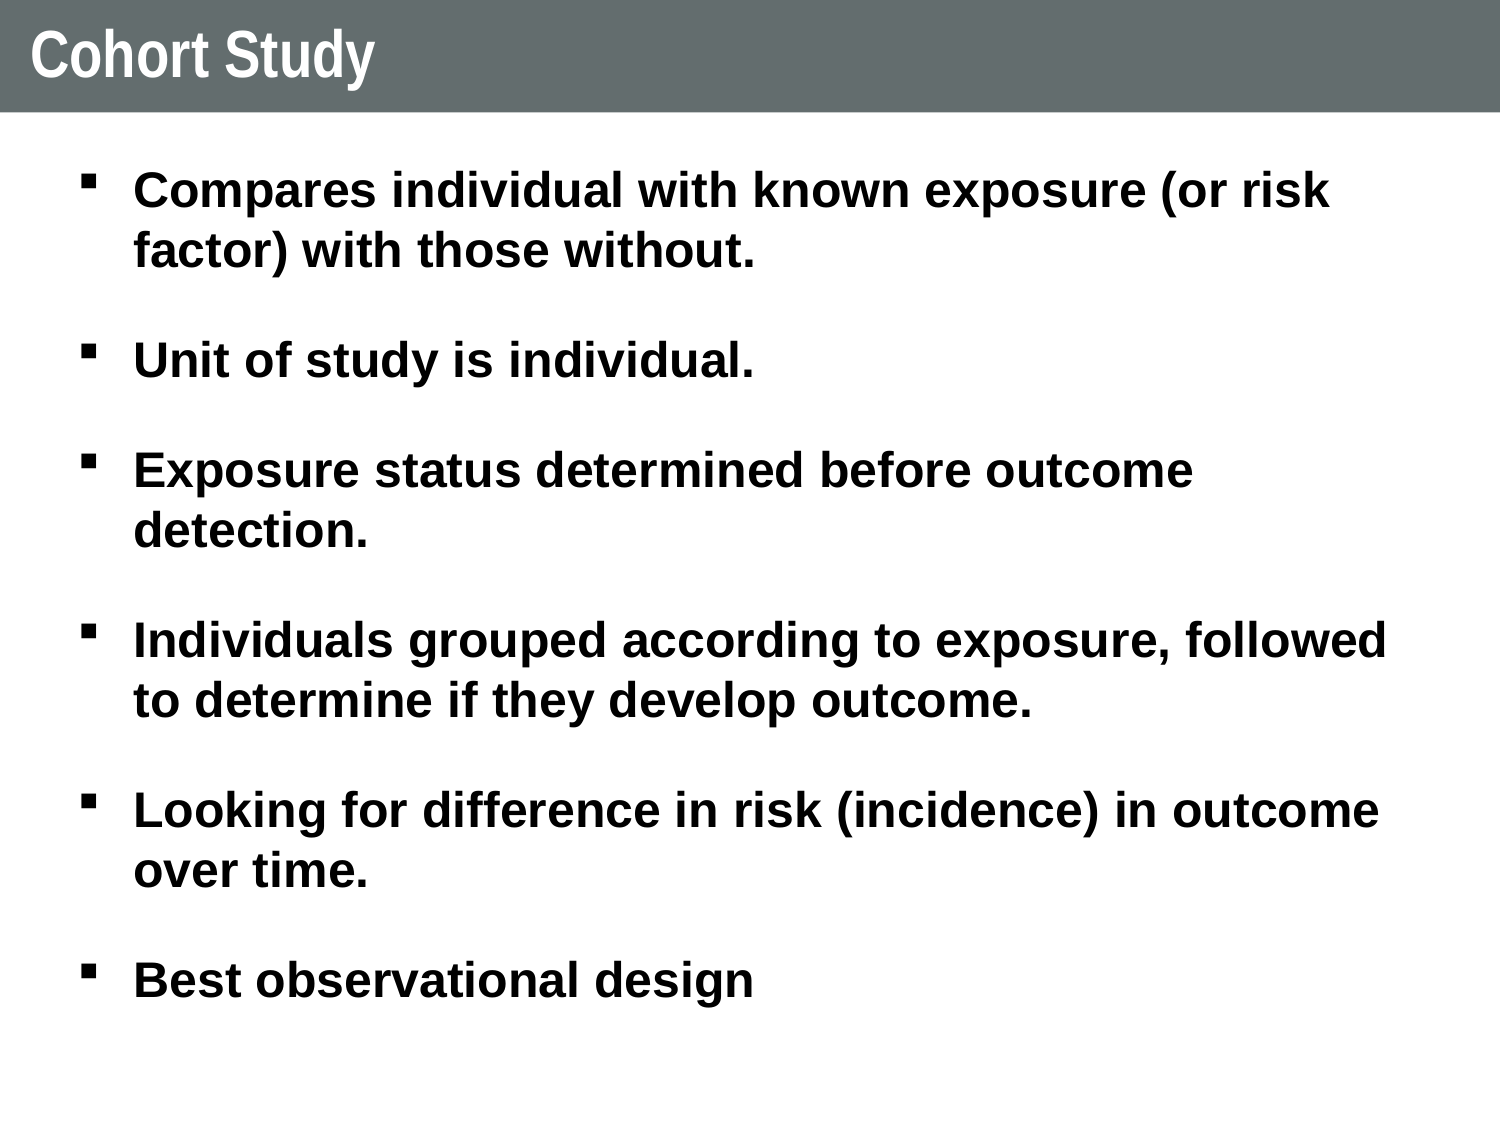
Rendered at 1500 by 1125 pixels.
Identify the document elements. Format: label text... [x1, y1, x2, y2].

title Cohort Study [0, 0, 1500, 117]
text_box Compares individual with known exposure (or risk factor) with those without. Unit of study is individual. Exposure status determined before outcome detection. Individuals grouped according to exposure, followed to determine if they develop outcome. Looking for difference in risk (incidence) in outcome over time. Best observational design [62, 149, 1411, 1038]
